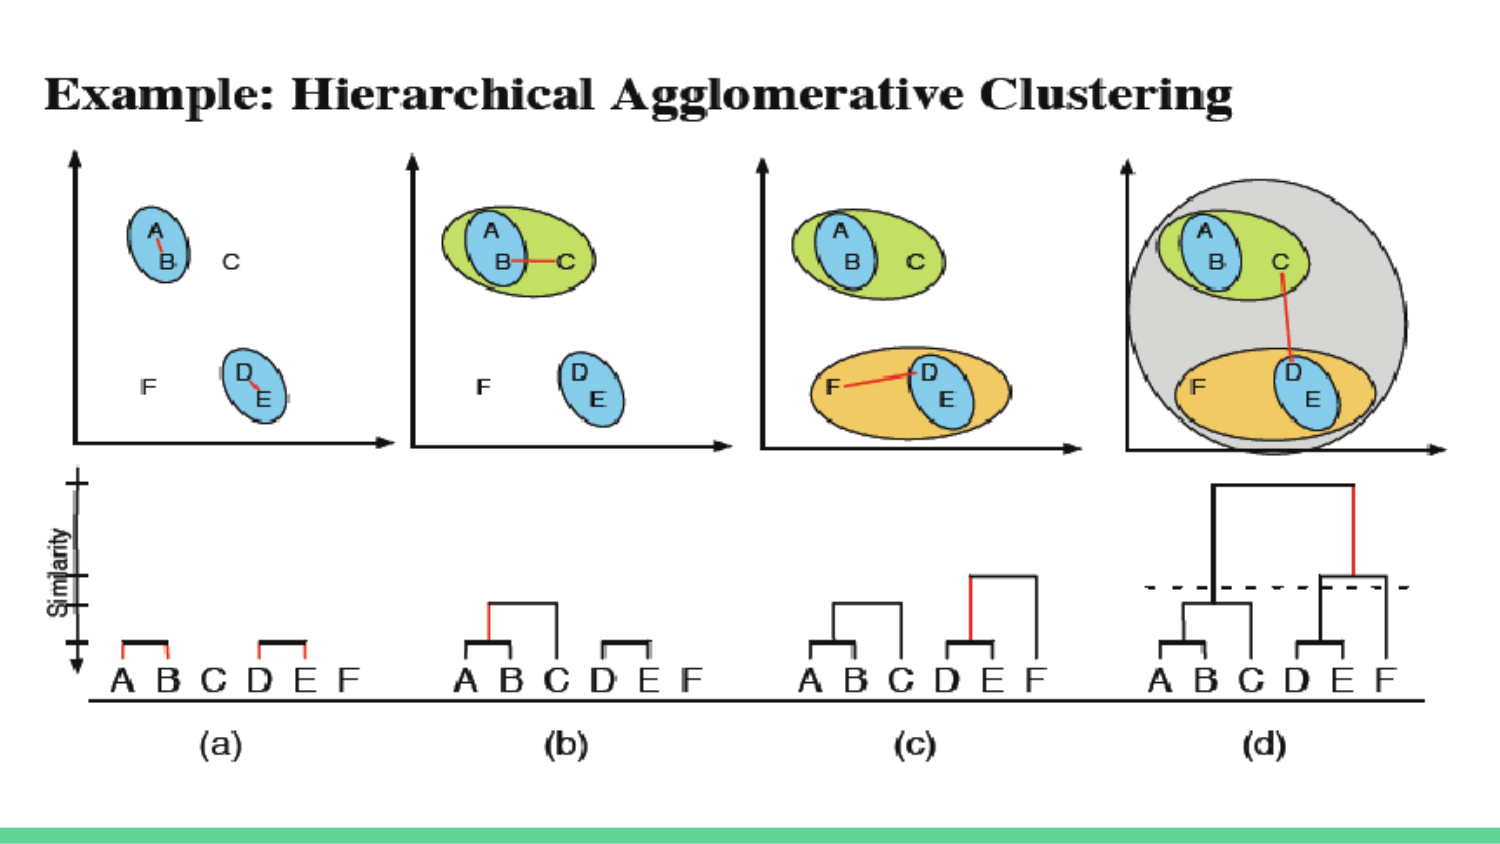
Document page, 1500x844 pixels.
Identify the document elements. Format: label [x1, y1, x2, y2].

picture [40, 67, 1460, 776]
